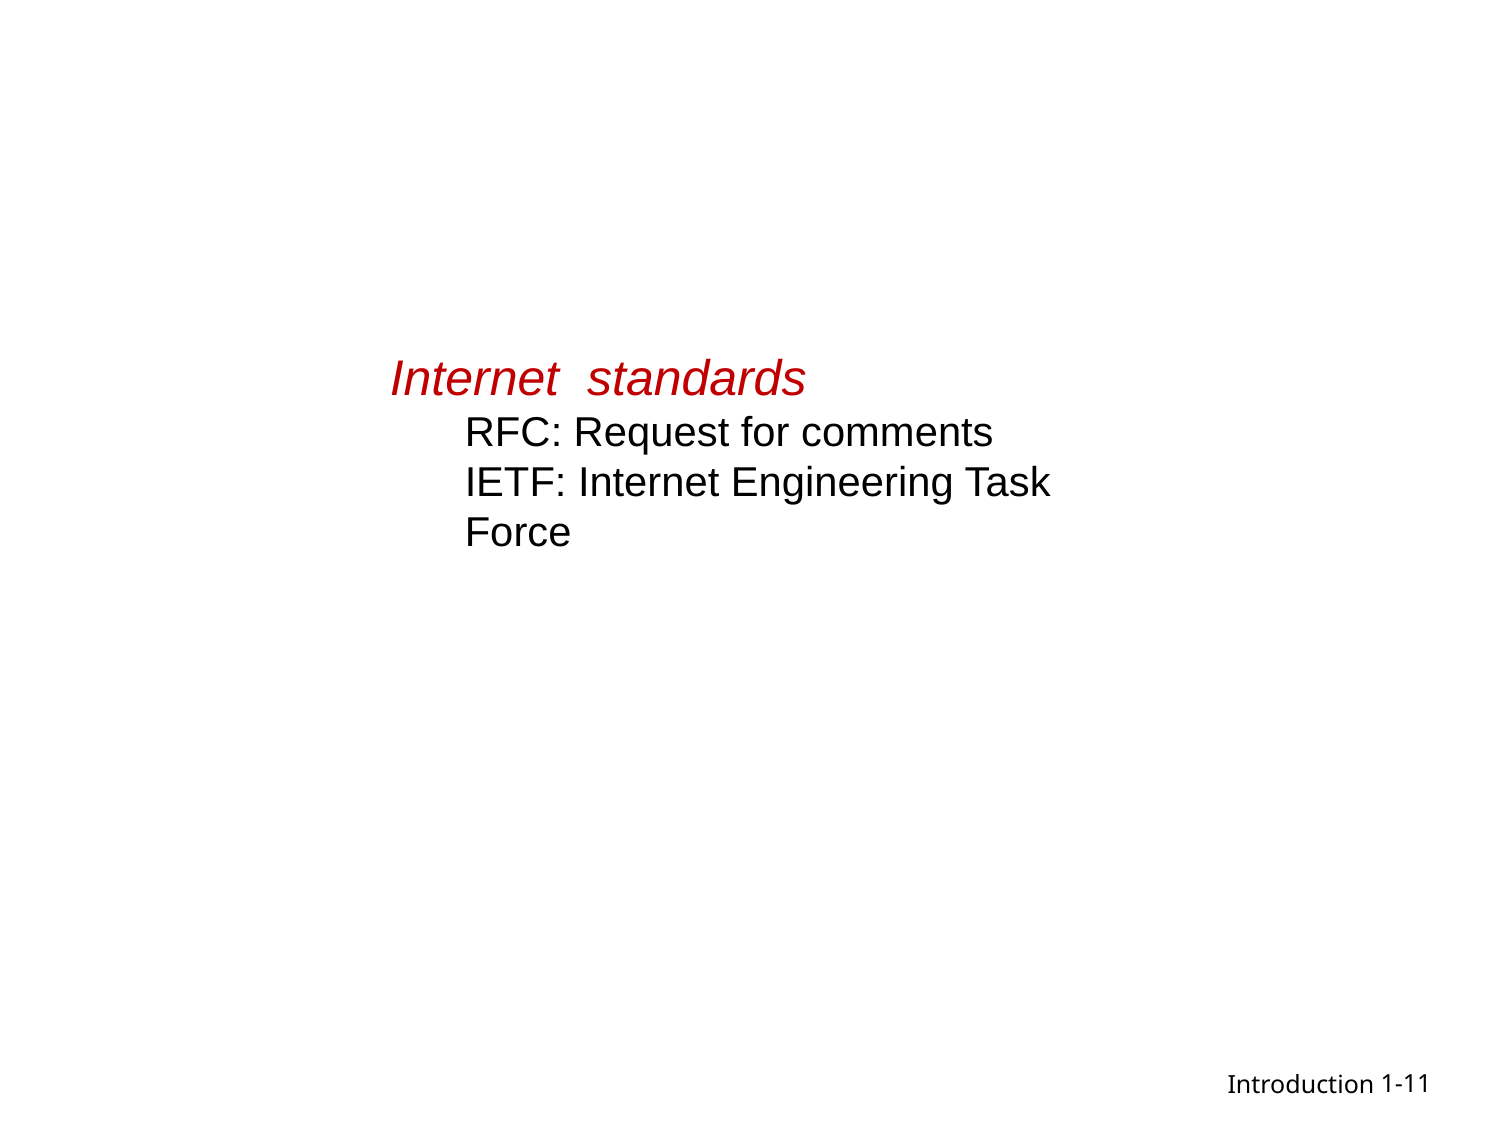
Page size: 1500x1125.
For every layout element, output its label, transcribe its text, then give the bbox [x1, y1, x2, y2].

text_box Internet standards RFC: Request for comments IETF: Internet Engineering Task Force [374, 337, 1125, 563]
slide_number 1-11 [1365, 1059, 1477, 1106]
footer Introduction [914, 1060, 1391, 1109]
